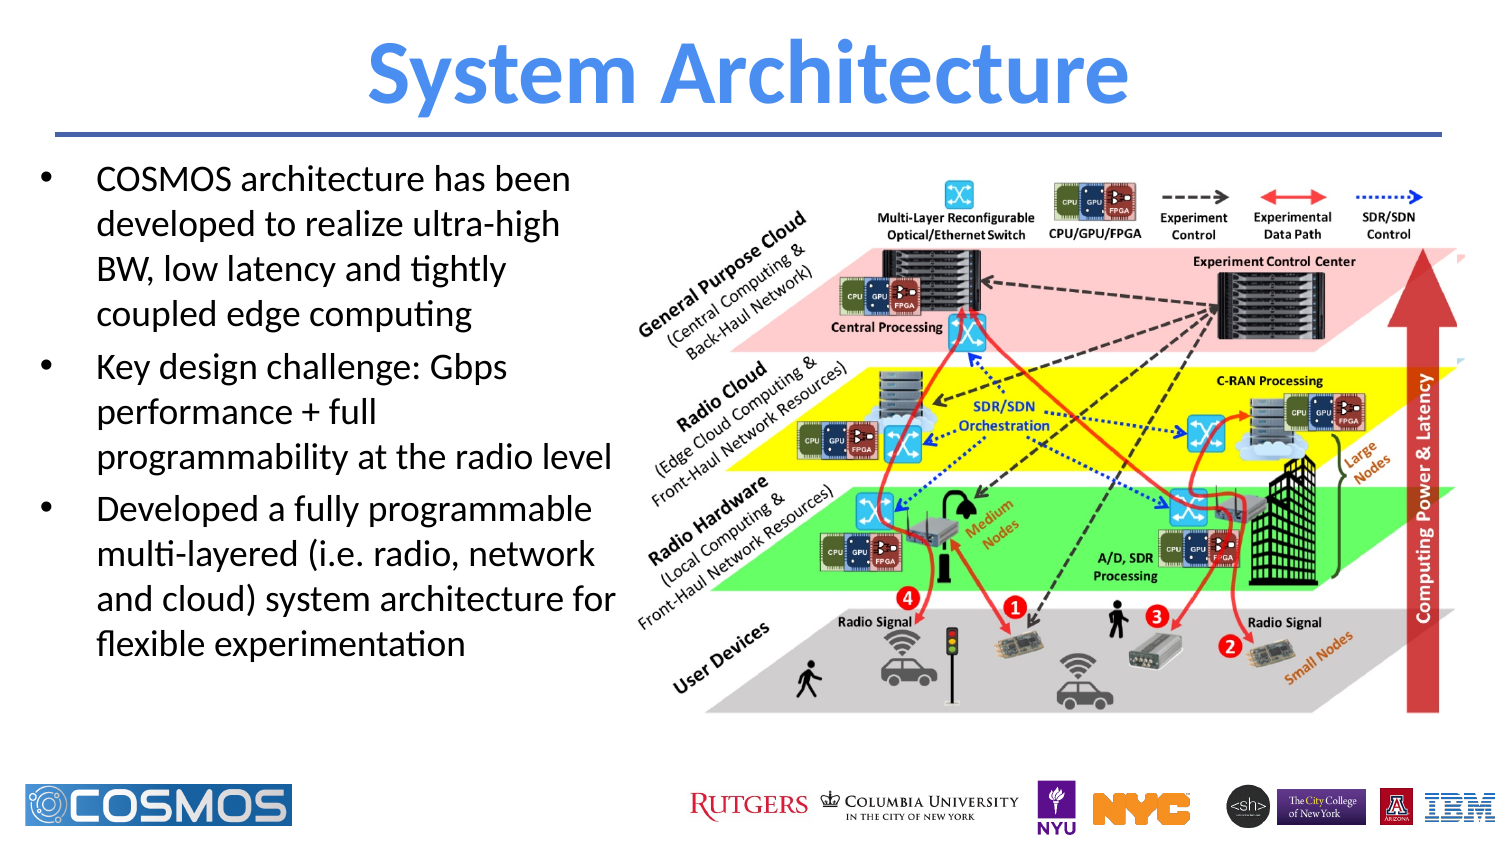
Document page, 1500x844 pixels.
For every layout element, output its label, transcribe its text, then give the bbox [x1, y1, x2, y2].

list COSMOS architecture has been developed to realize ultra-high BW, low latency and tightly coupled edge computing Key design challenge: Gbps performance + full programmability at the radio level Developed a fully programmable multi-layered (i.e. radio, network and cloud) system architecture for flexible experimentation [24, 146, 638, 785]
picture [624, 178, 1466, 725]
title System Architecture [0, 0, 1500, 135]
picture [687, 789, 812, 822]
picture [1224, 781, 1270, 828]
picture [1425, 793, 1495, 822]
picture [1277, 789, 1366, 825]
picture [814, 771, 1213, 839]
picture [1380, 788, 1413, 825]
